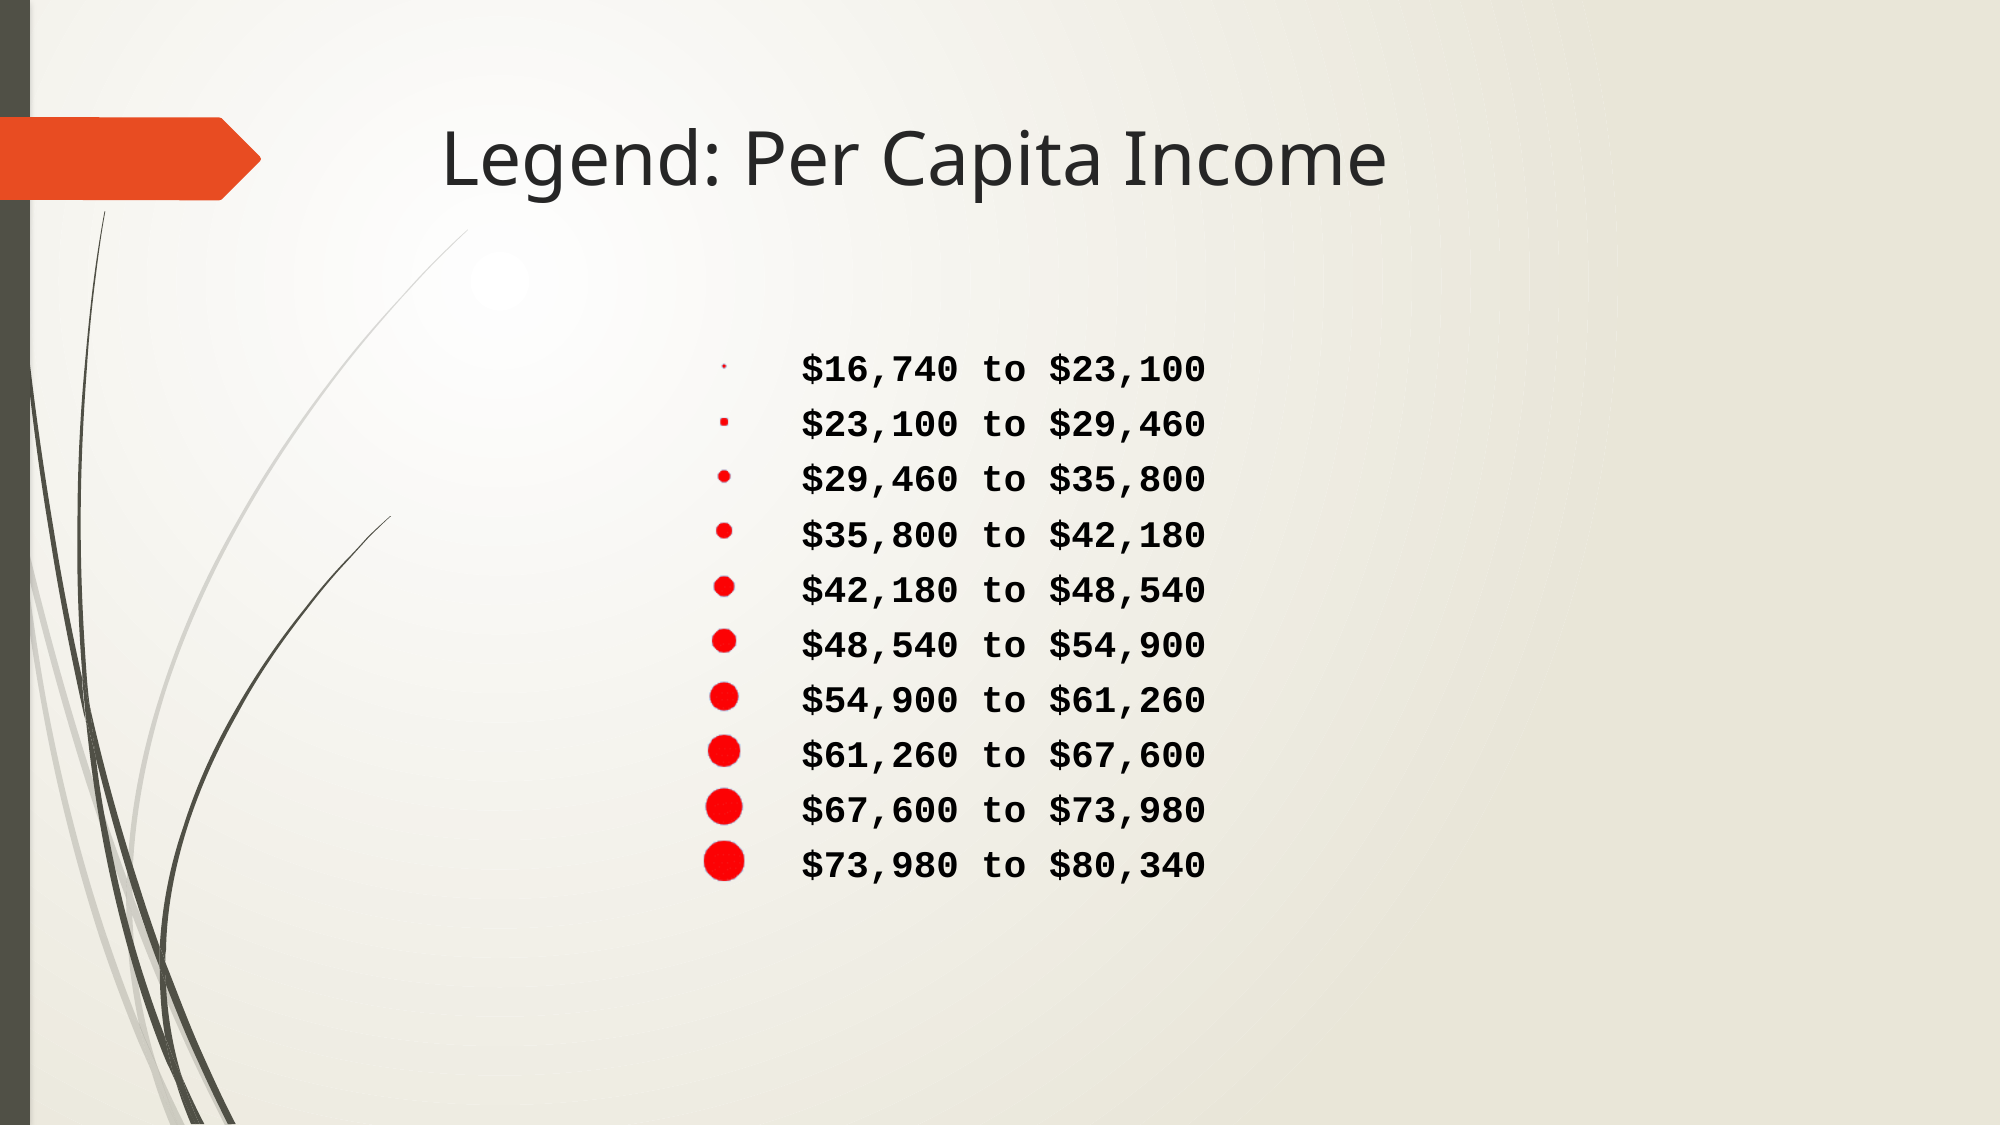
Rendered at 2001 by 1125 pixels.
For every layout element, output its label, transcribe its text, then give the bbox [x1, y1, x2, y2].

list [641, 312, 810, 933]
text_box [786, 336, 1237, 894]
title Legend: Per Capita Income [425, 102, 1888, 313]
